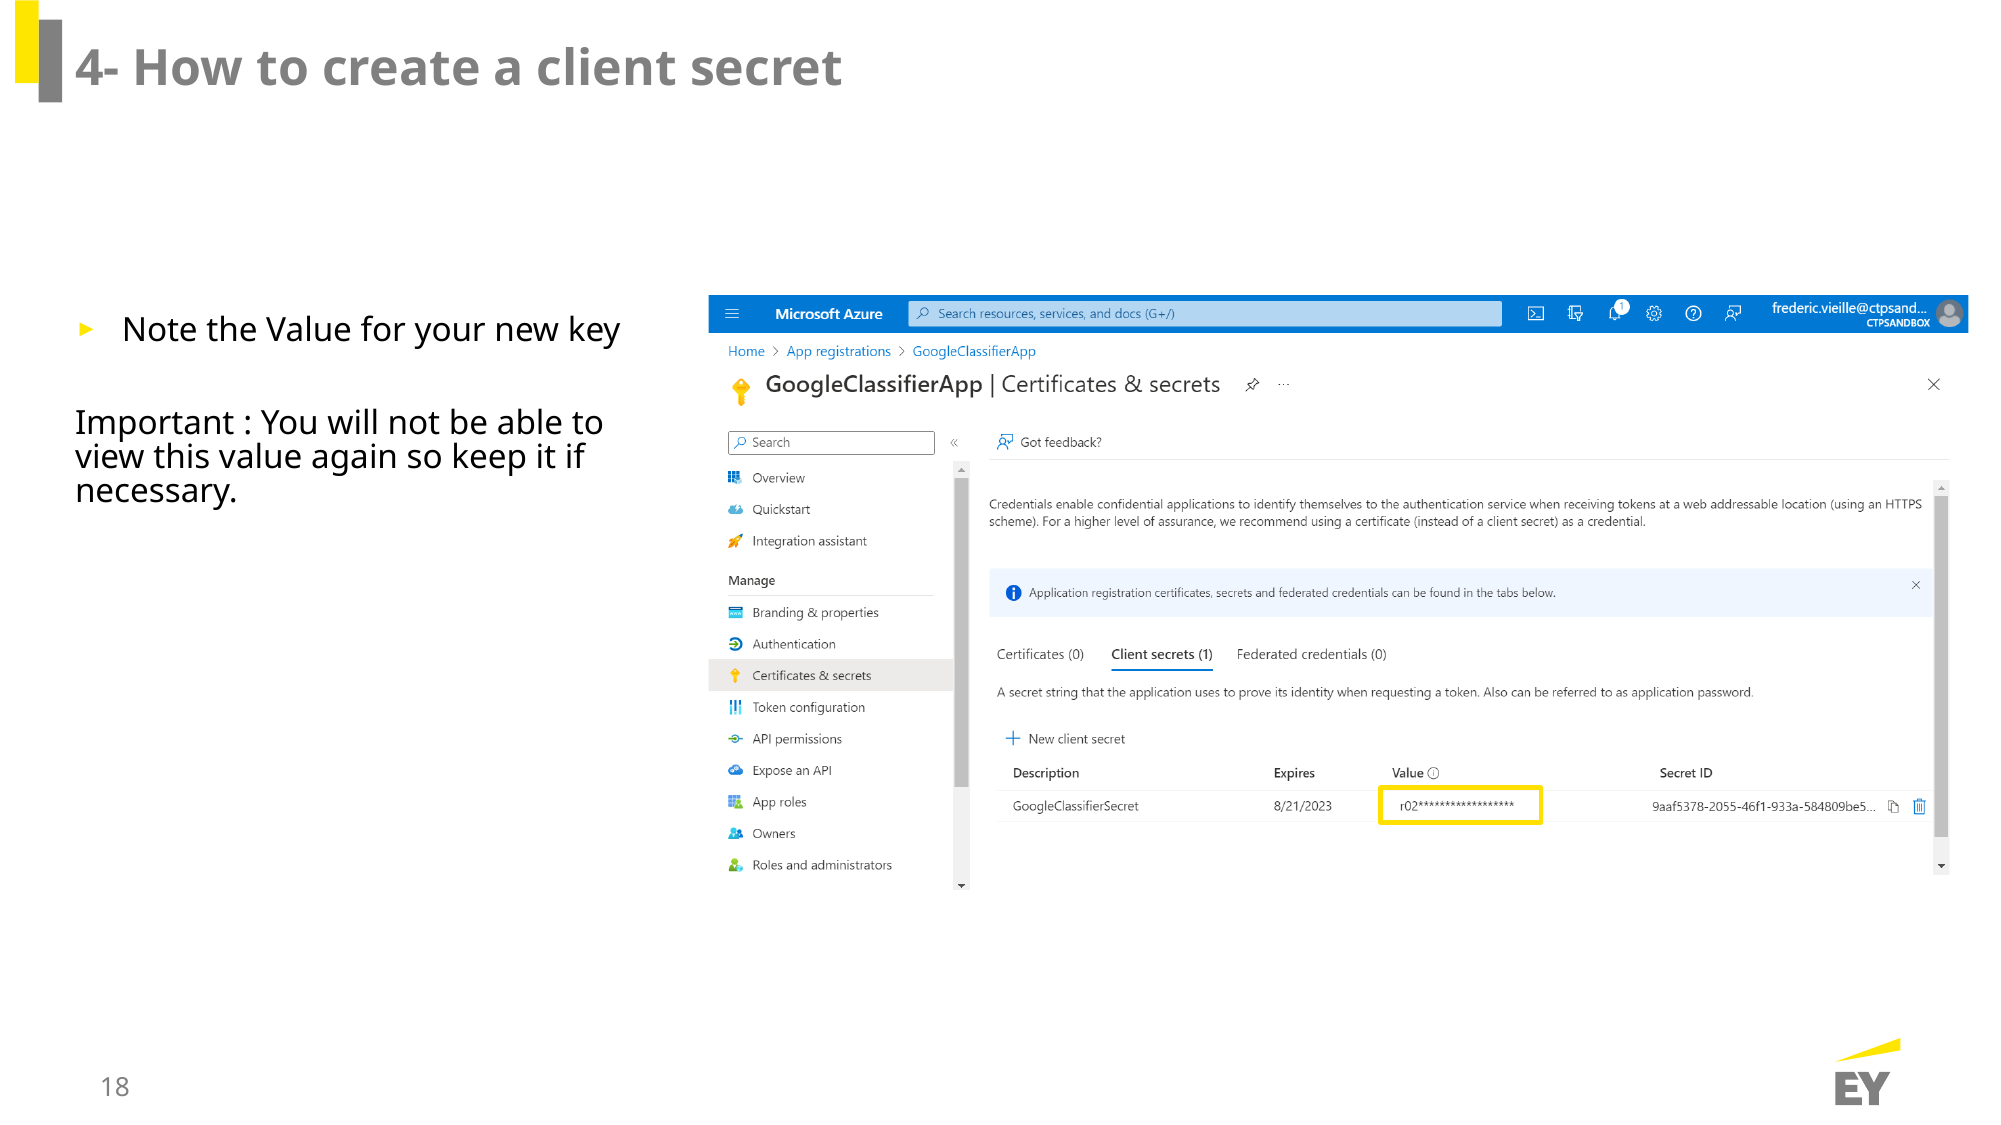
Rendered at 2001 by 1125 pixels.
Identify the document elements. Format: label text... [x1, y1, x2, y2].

title 4- How to create a client secret [75, 45, 1933, 103]
text_box [13, 0, 41, 85]
picture [708, 294, 1969, 890]
text_box [37, 18, 64, 104]
text_box Note the Value for your new key Important : You will not be able to view this value again so keep it if necessary. [74, 308, 683, 510]
